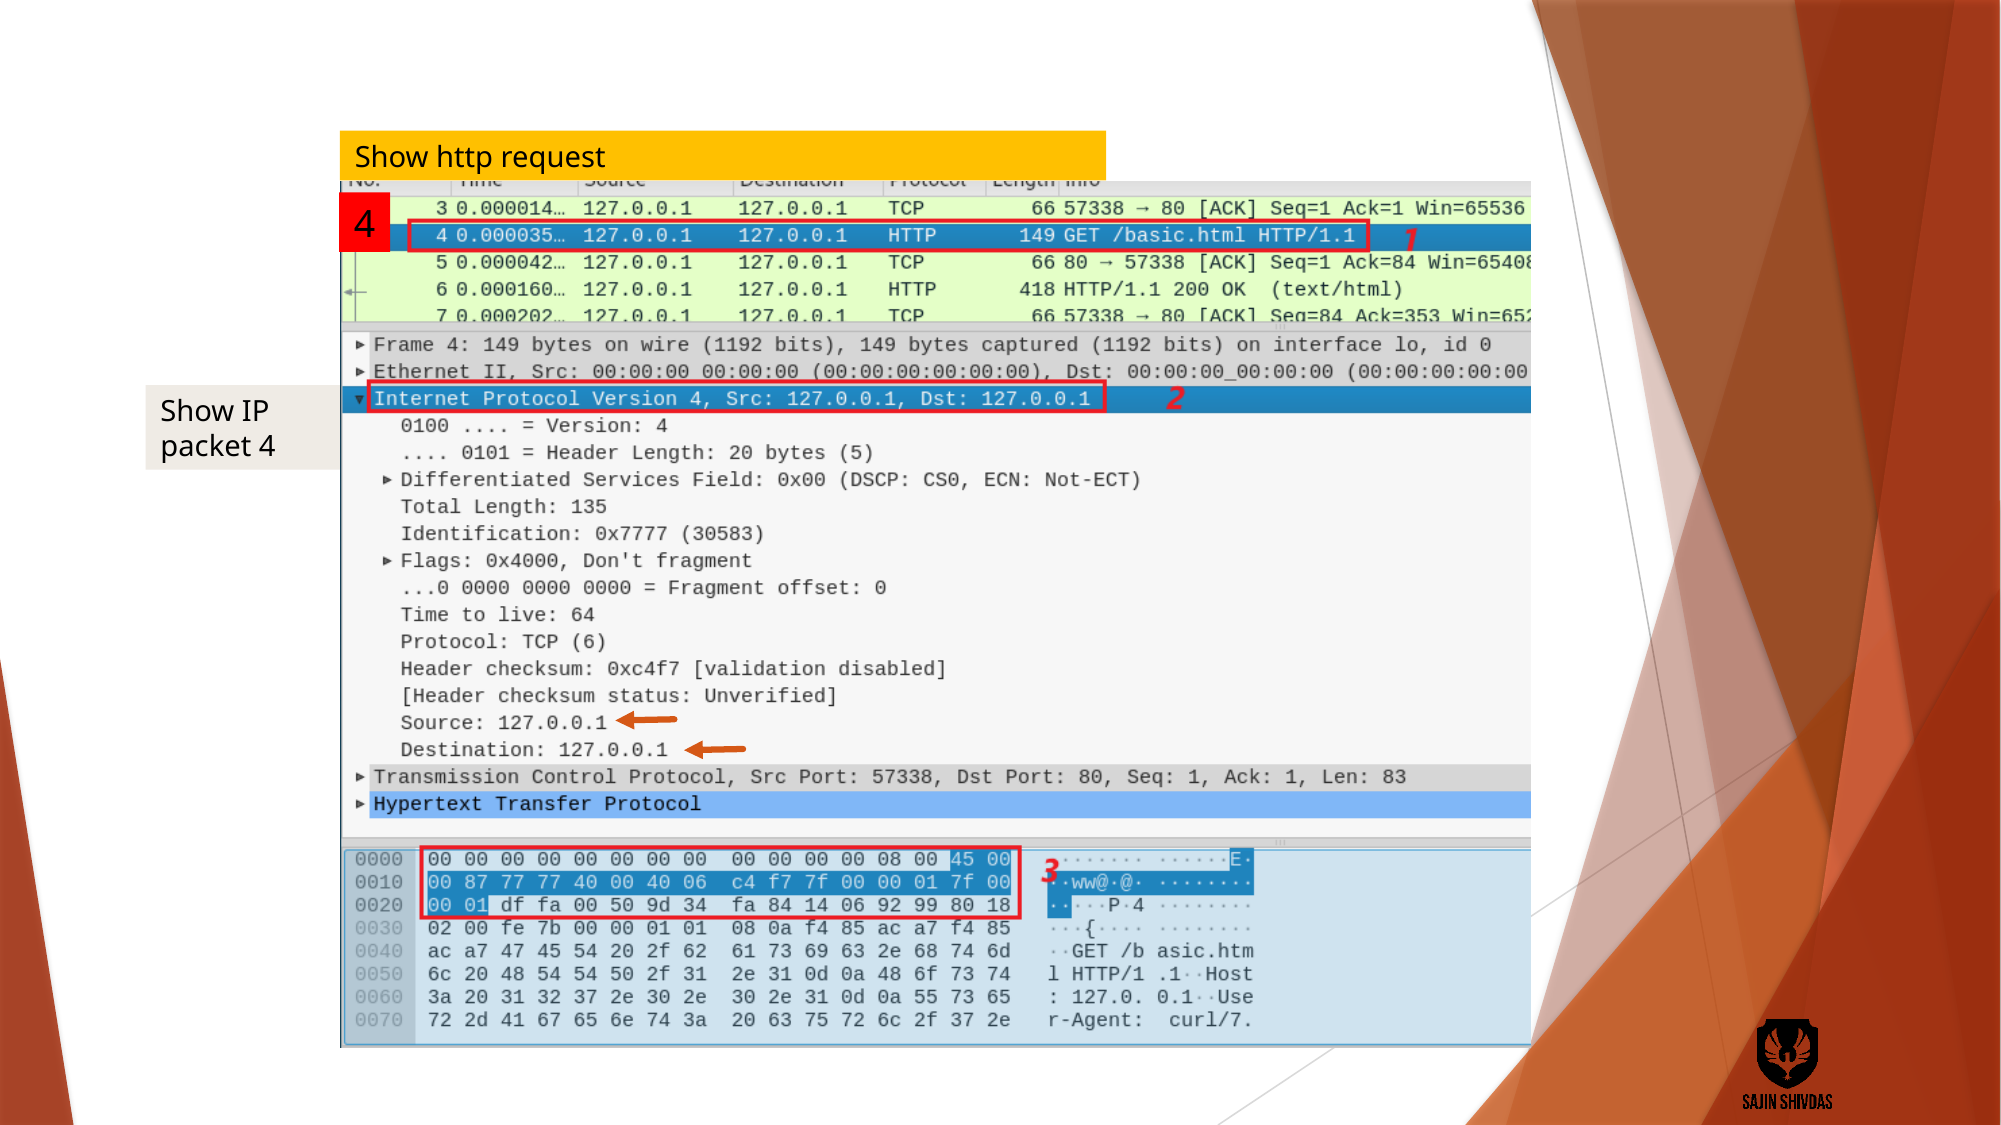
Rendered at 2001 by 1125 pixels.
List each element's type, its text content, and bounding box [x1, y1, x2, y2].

text_box Show IP packet 4 [145, 385, 334, 470]
text_box Show http request [339, 130, 1107, 180]
picture [1732, 1009, 1845, 1121]
picture [339, 180, 1532, 1049]
